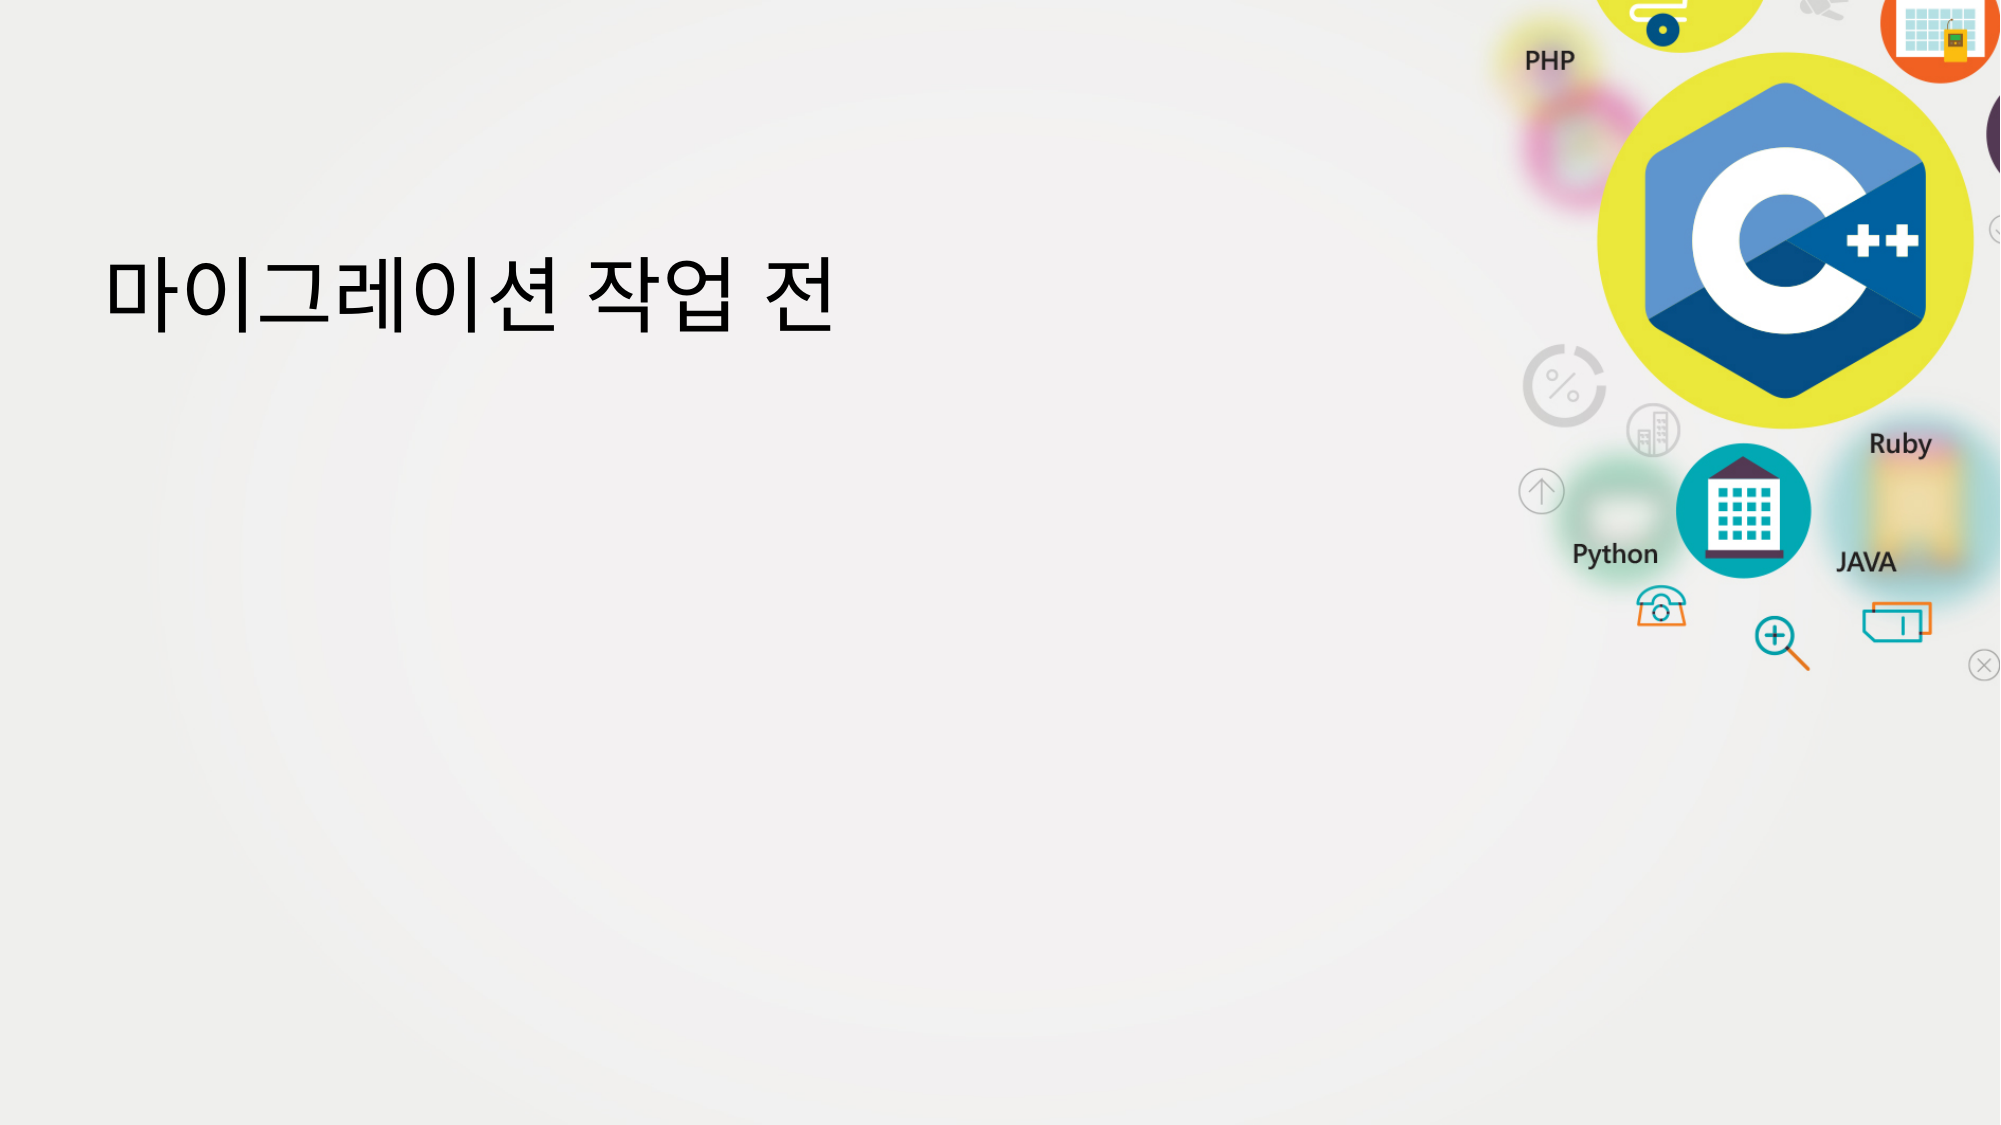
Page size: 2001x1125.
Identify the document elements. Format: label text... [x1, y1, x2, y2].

title 마이그레이션 작업 전 [88, 191, 1457, 409]
picture [0, 0, 2000, 1125]
